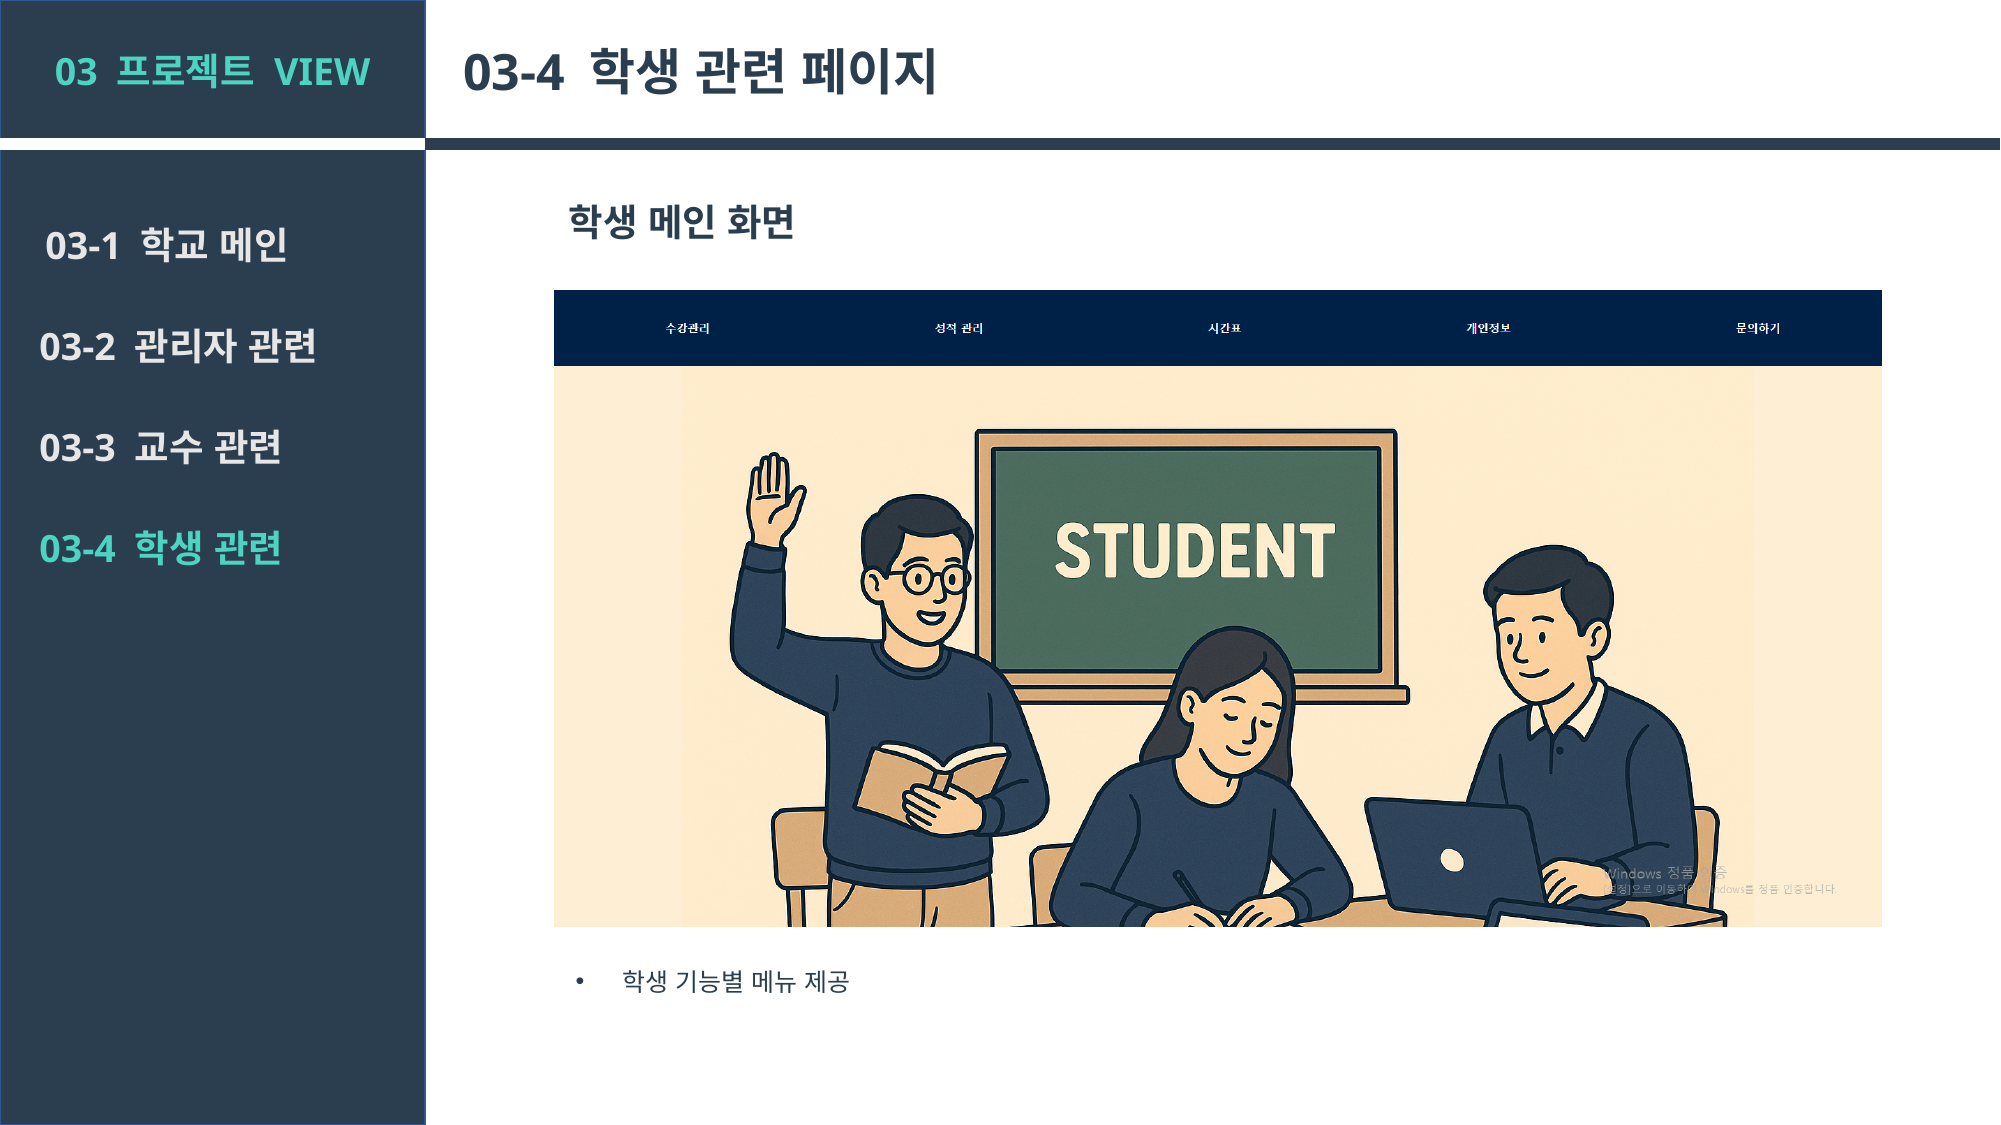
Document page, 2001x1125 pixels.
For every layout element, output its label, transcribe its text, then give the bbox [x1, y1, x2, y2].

text_box 03-4 학생 관련 페이지 [448, 32, 1964, 108]
text_box 학생 메인 화면 [554, 191, 1761, 252]
picture [554, 290, 1882, 927]
text_box 03 프로젝트 VIEW [36, 40, 389, 101]
text_box 03-3 교수 관련 [24, 416, 389, 477]
text_box 03-4 학생 관련 [24, 517, 389, 578]
text_box 03-1 학교 메인 [30, 214, 395, 275]
text_box [0, 0, 426, 138]
text_box [0, 150, 426, 1125]
text_box 03-2 관리자 관련 [24, 315, 389, 376]
text_box 학생 기능별 메뉴 제공 [560, 958, 1865, 1004]
